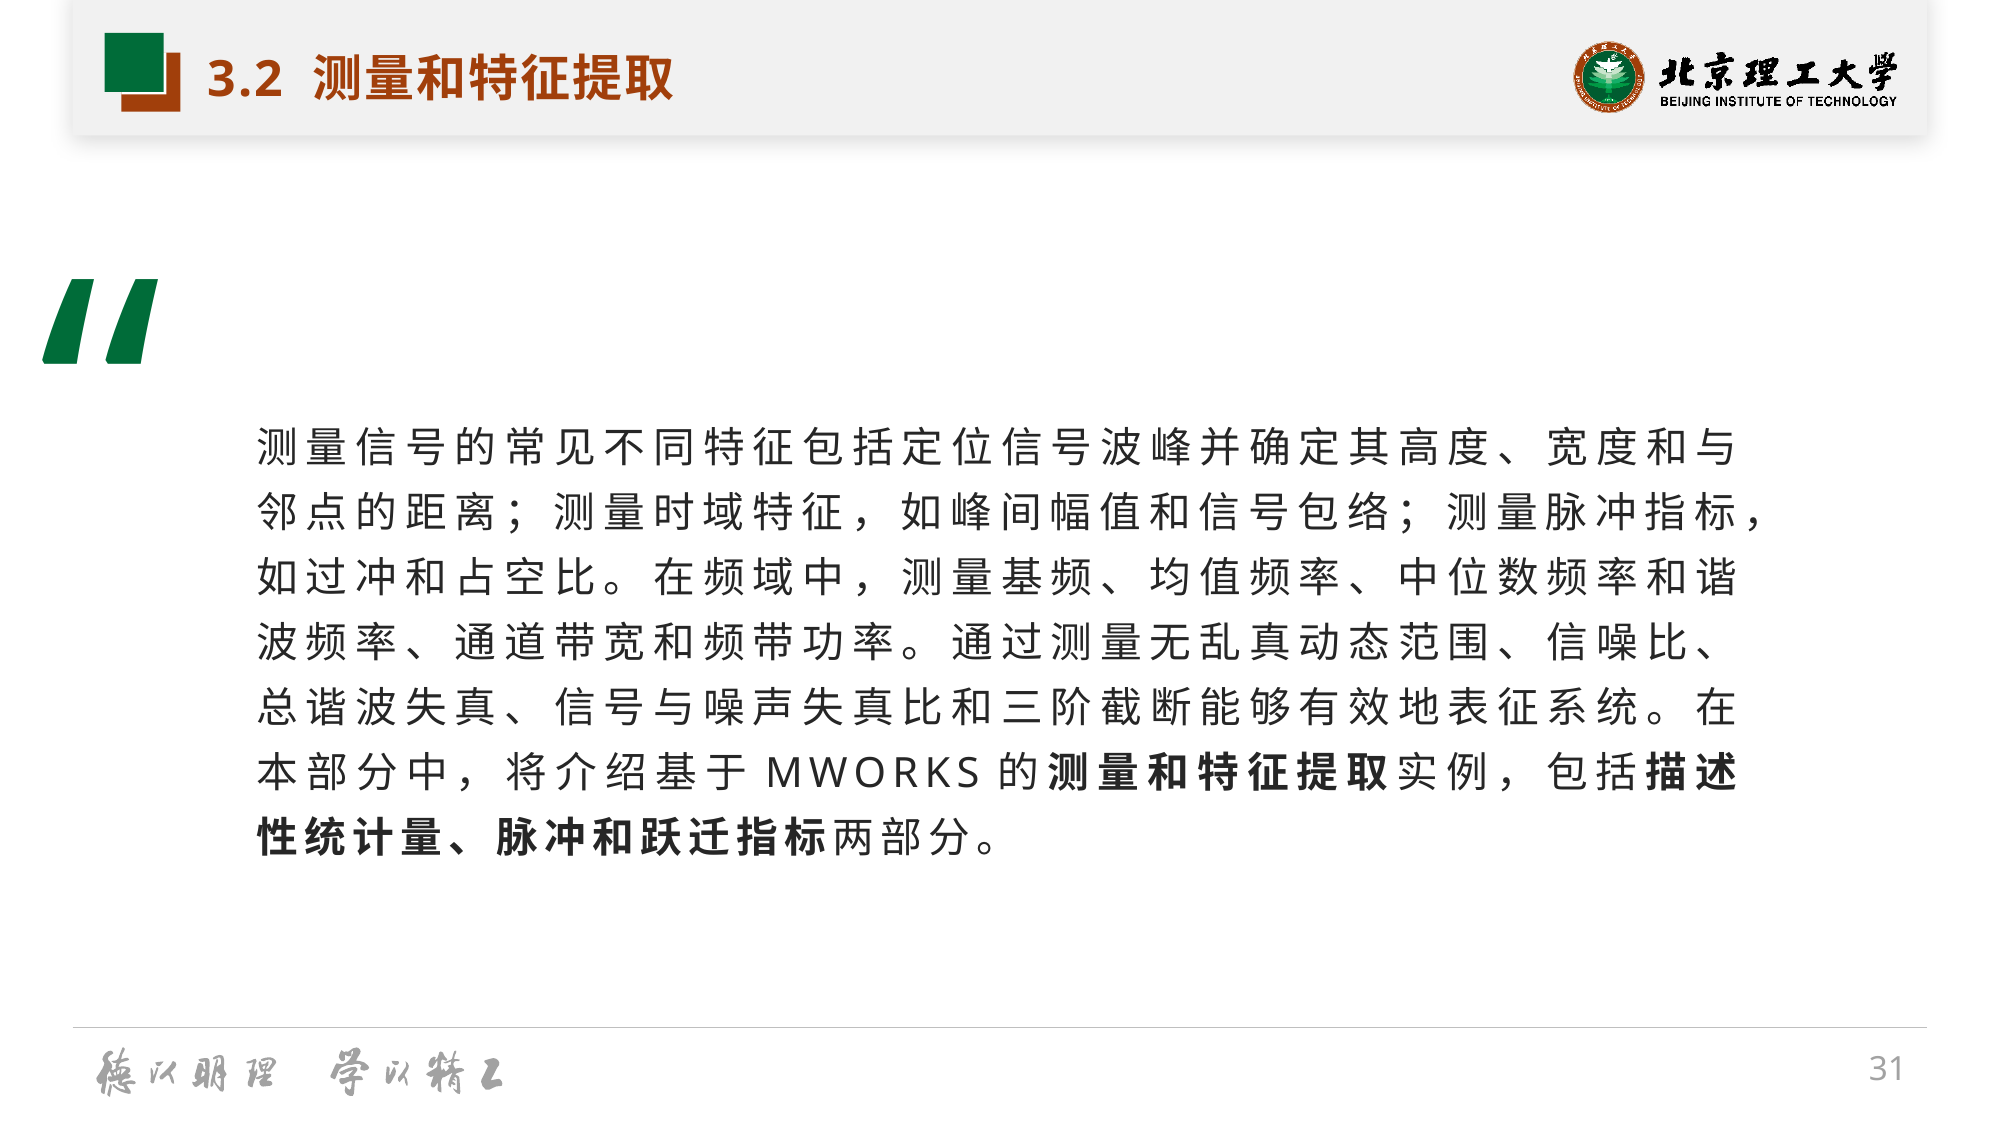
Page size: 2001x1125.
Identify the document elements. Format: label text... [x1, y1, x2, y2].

title 3.2 测量和特征提取 [192, 45, 1513, 115]
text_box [38, 180, 1830, 927]
picture [1573, 41, 1897, 113]
